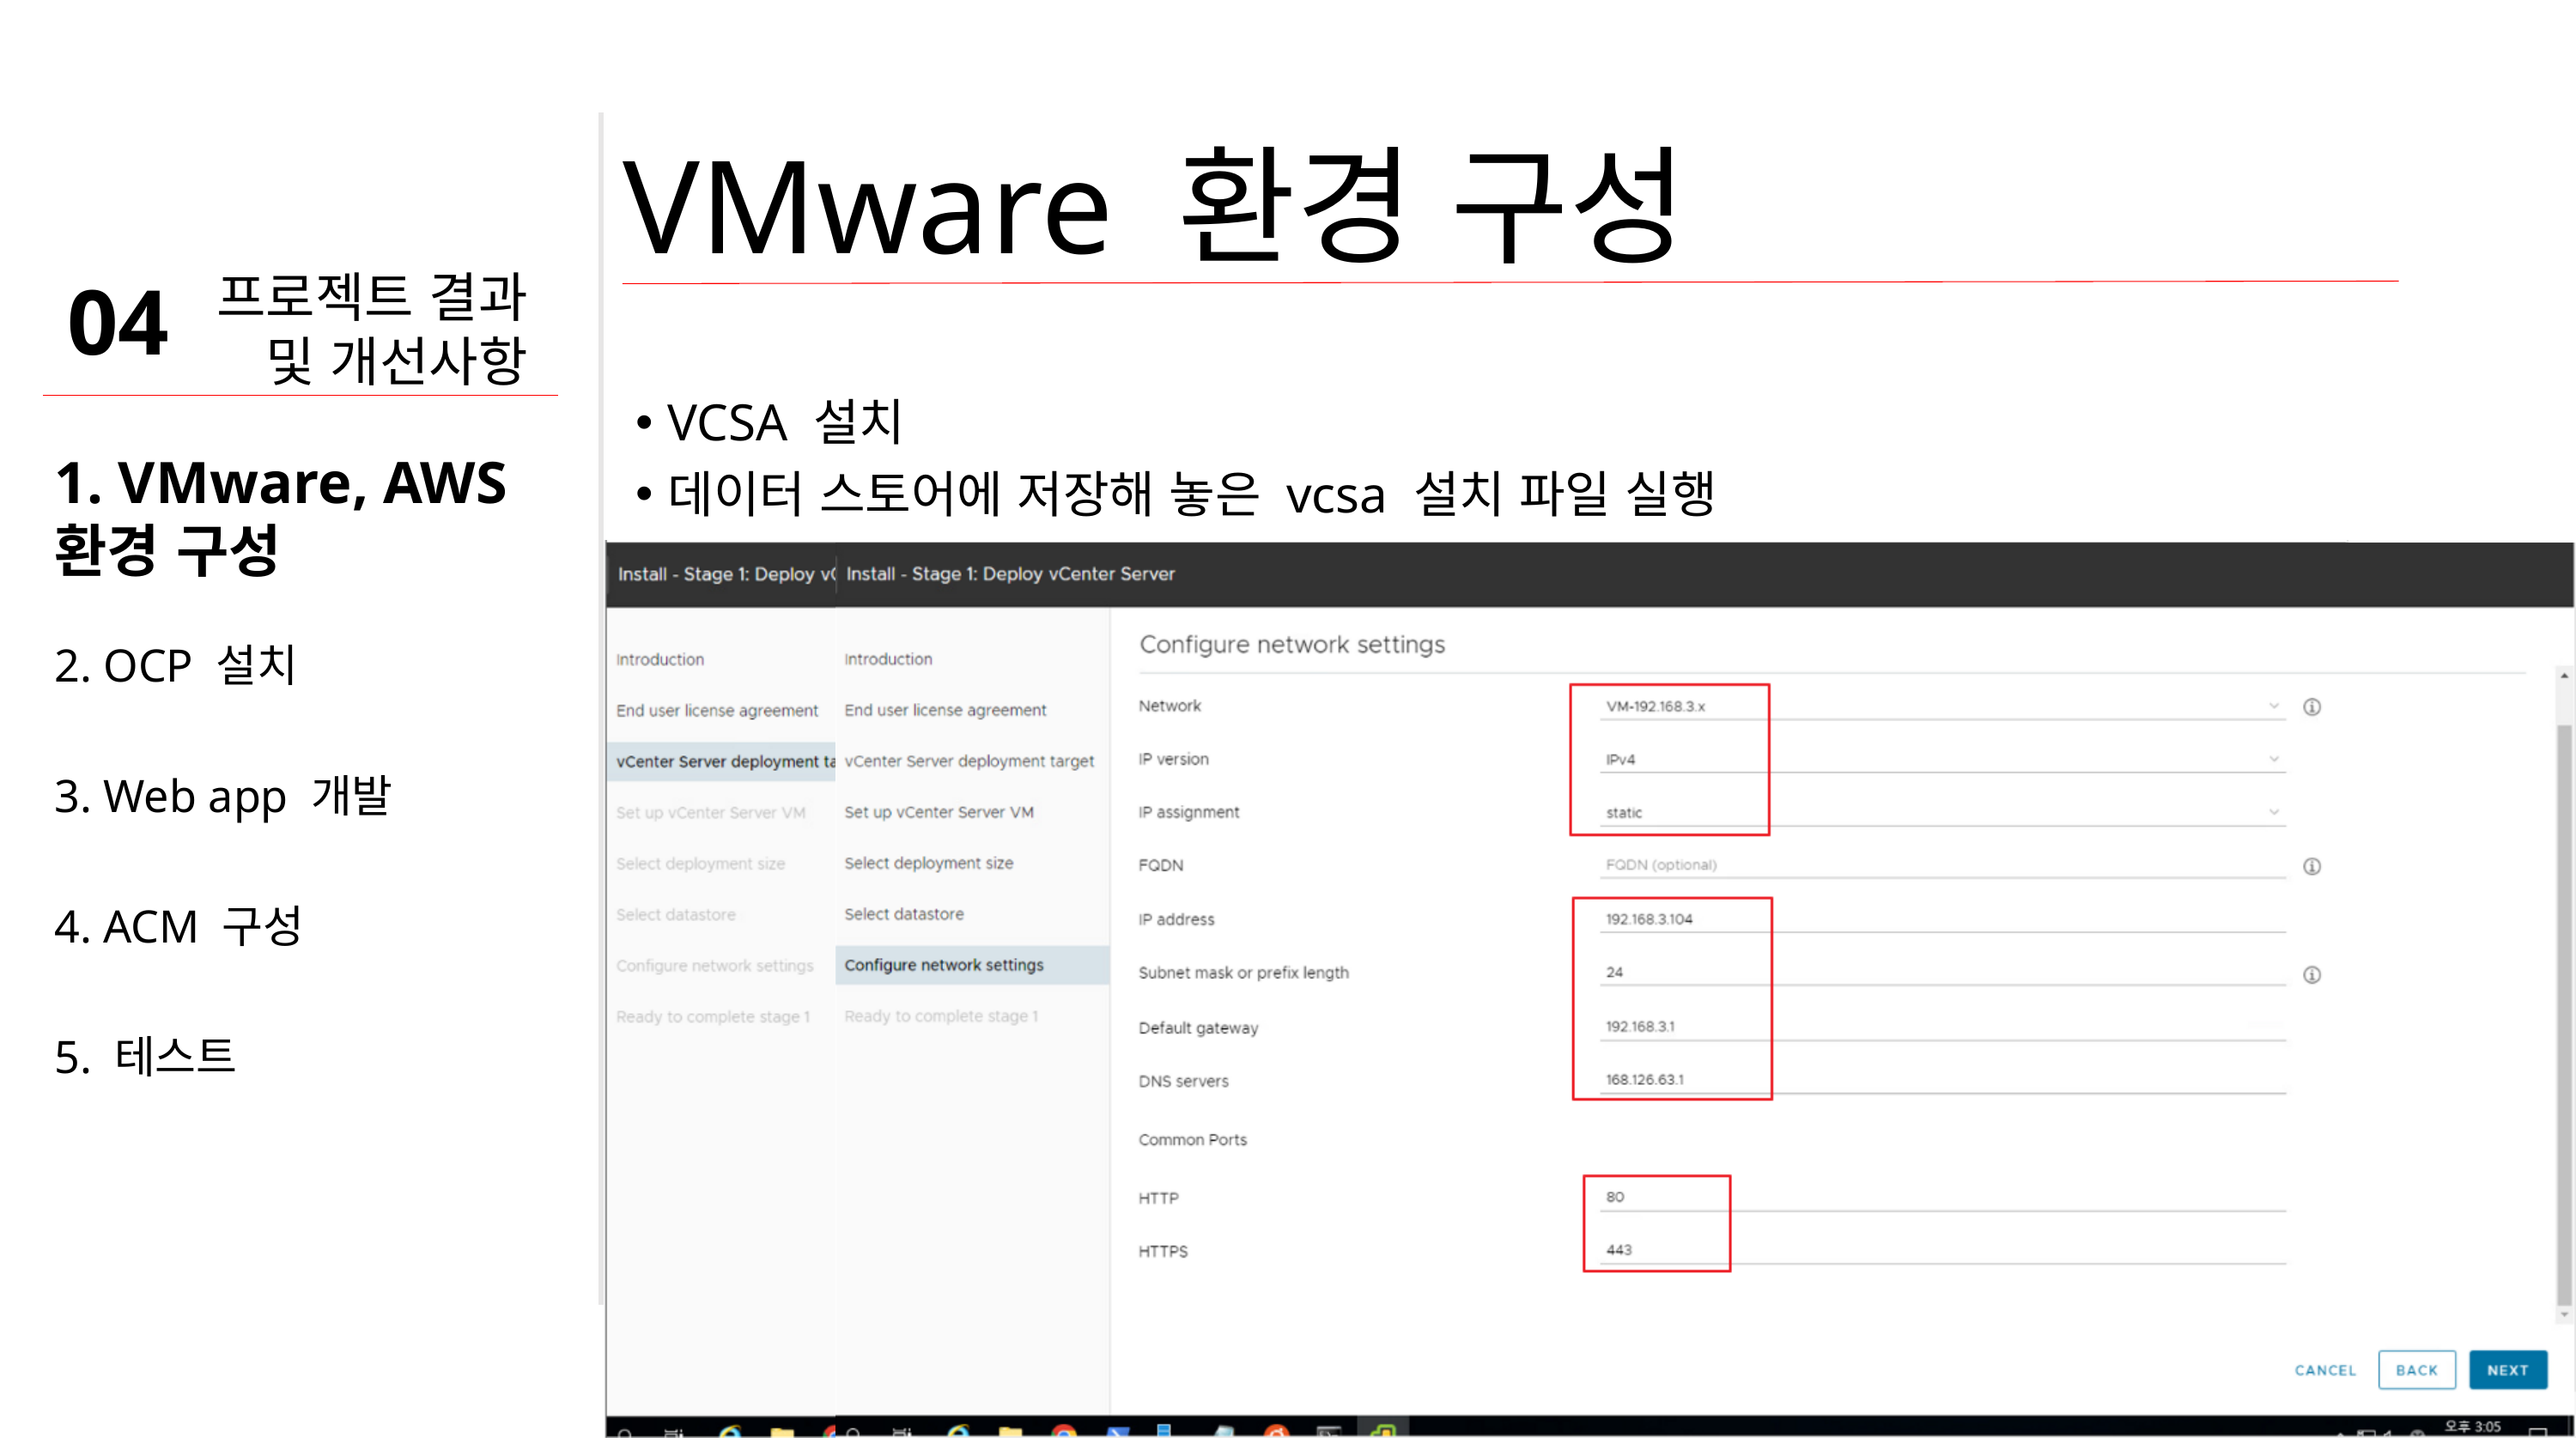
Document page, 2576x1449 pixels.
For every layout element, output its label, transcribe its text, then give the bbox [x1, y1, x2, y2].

text_box VMware 환경 구성 [623, 124, 2399, 280]
text_box 프로젝트 결과 및 개선사항 [164, 396, 541, 399]
text_box 5. 테스트 [41, 1022, 537, 1089]
text_box 2. OCP 설치 [41, 630, 537, 697]
text_box 1. VMware, AWS 환경 구성 [41, 440, 558, 590]
picture [605, 540, 2576, 1438]
text_box 4. ACM 구성 [41, 891, 537, 959]
text_box 04 [54, 259, 192, 379]
list VCSA 설치 데이터 스토어에 저장해 놓은 vcsa 설치 파일 실행 [623, 391, 2399, 543]
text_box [622, 281, 2399, 284]
text_box 3. Web app 개발 [41, 761, 557, 828]
text_box 프로젝트 결과 및 개선사항 [164, 257, 541, 395]
